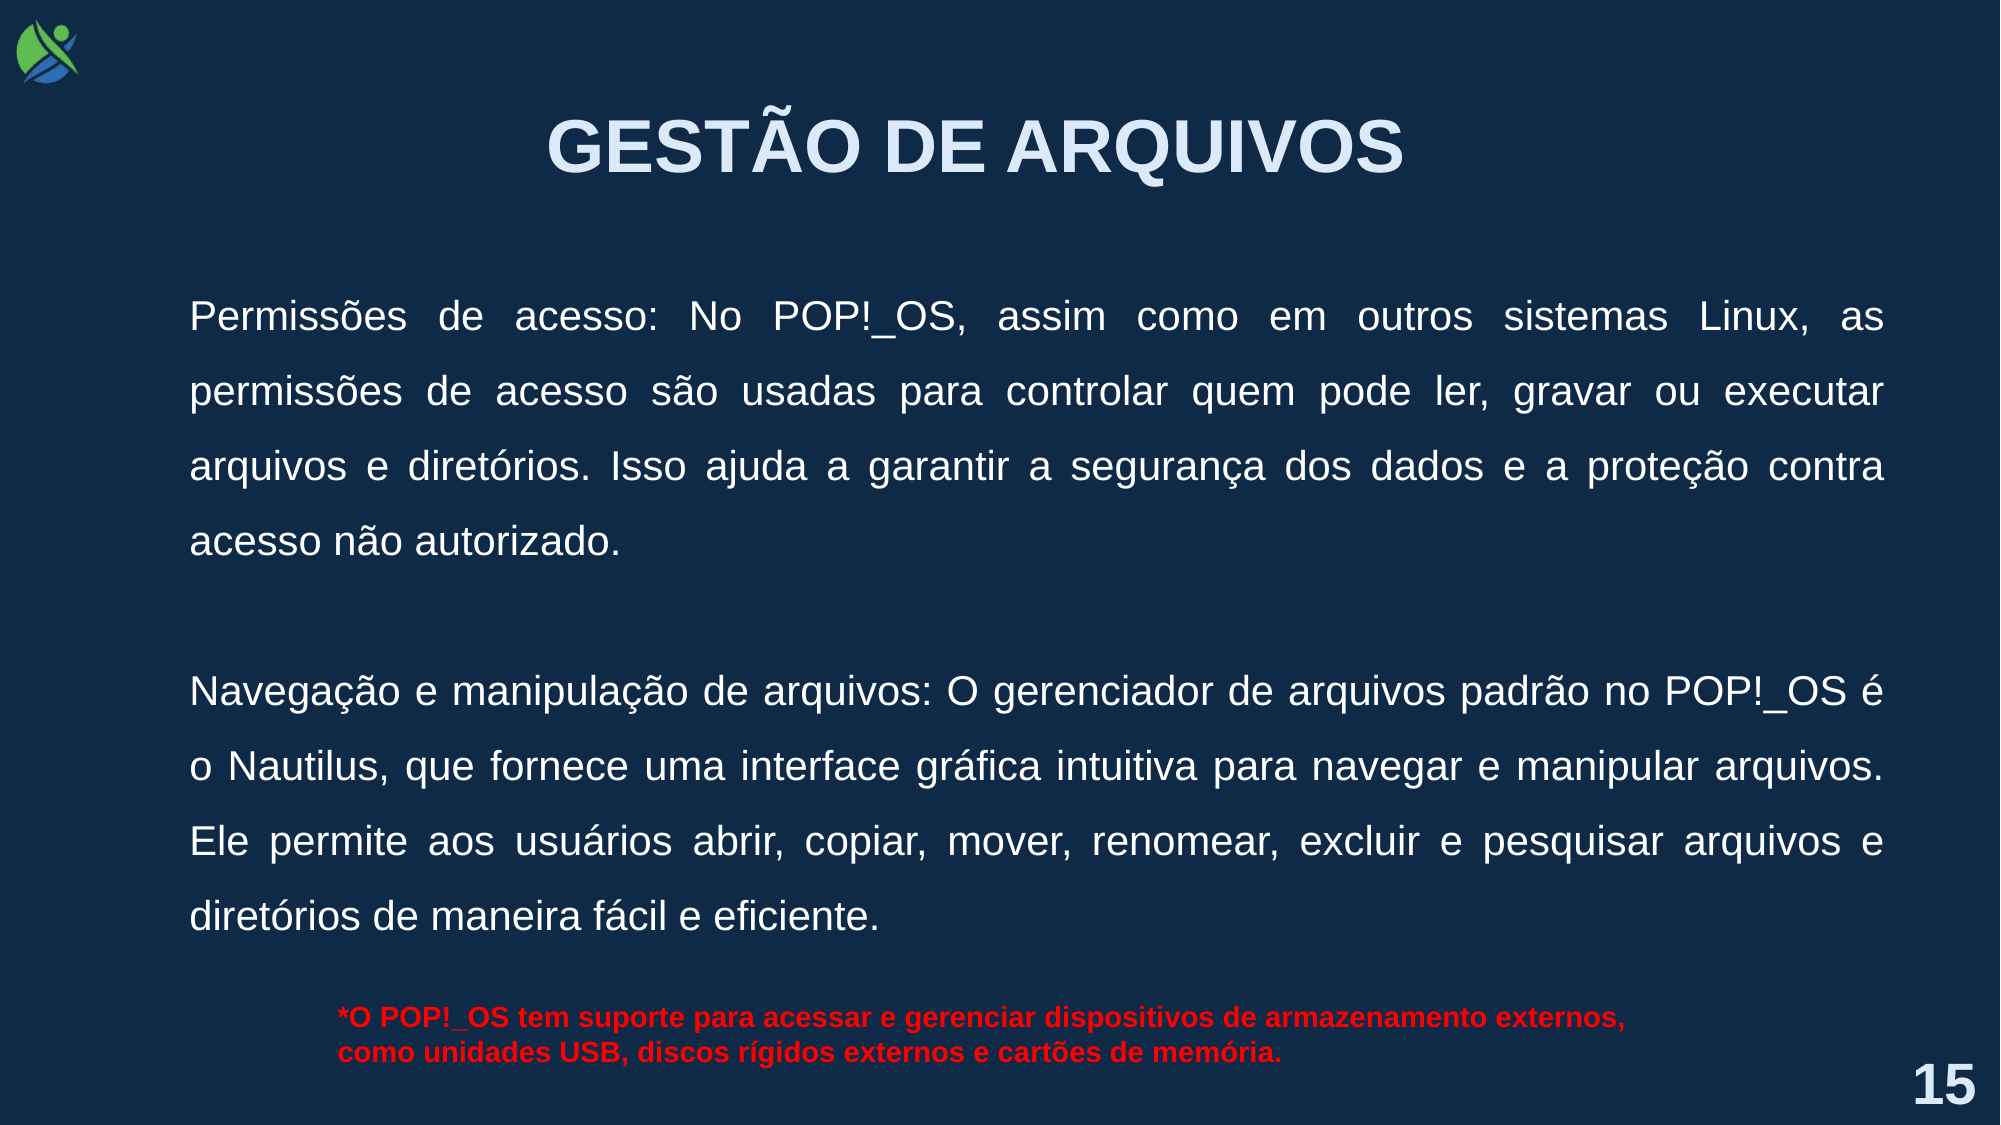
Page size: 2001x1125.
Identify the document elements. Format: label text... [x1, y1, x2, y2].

text_box 15 [1897, 1039, 2000, 1124]
text_box Permissões de acesso: No POP!_OS, assim como em outros sistemas Linux, as permissões de acesso são usadas para controlar quem pode ler, gravar ou executar arquivos e diretórios. Isso ajuda a garantir a segurança dos dados e a proteção contra acesso não autorizado. Navegação e manipulação de arquivos: O gerenciador de arquivos padrão no POP!_OS é o Nautilus, que fornece uma interface gráfica intuitiva para navegar e manipular arquivos. Ele permite aos usuários abrir, copiar, mover, renomear, excluir e pesquisar arquivos e diretórios de maneira fácil e eficiente. [99, 256, 1901, 947]
text_box GESTÃO DE ARQUIVOS [531, 90, 1469, 196]
text_box *O POP!_OS tem suporte para acessar e gerenciar dispositivos de armazenamento externos, como unidades USB, discos rígidos externos e cartões de memória. [322, 990, 1677, 1076]
picture [0, 0, 205, 91]
